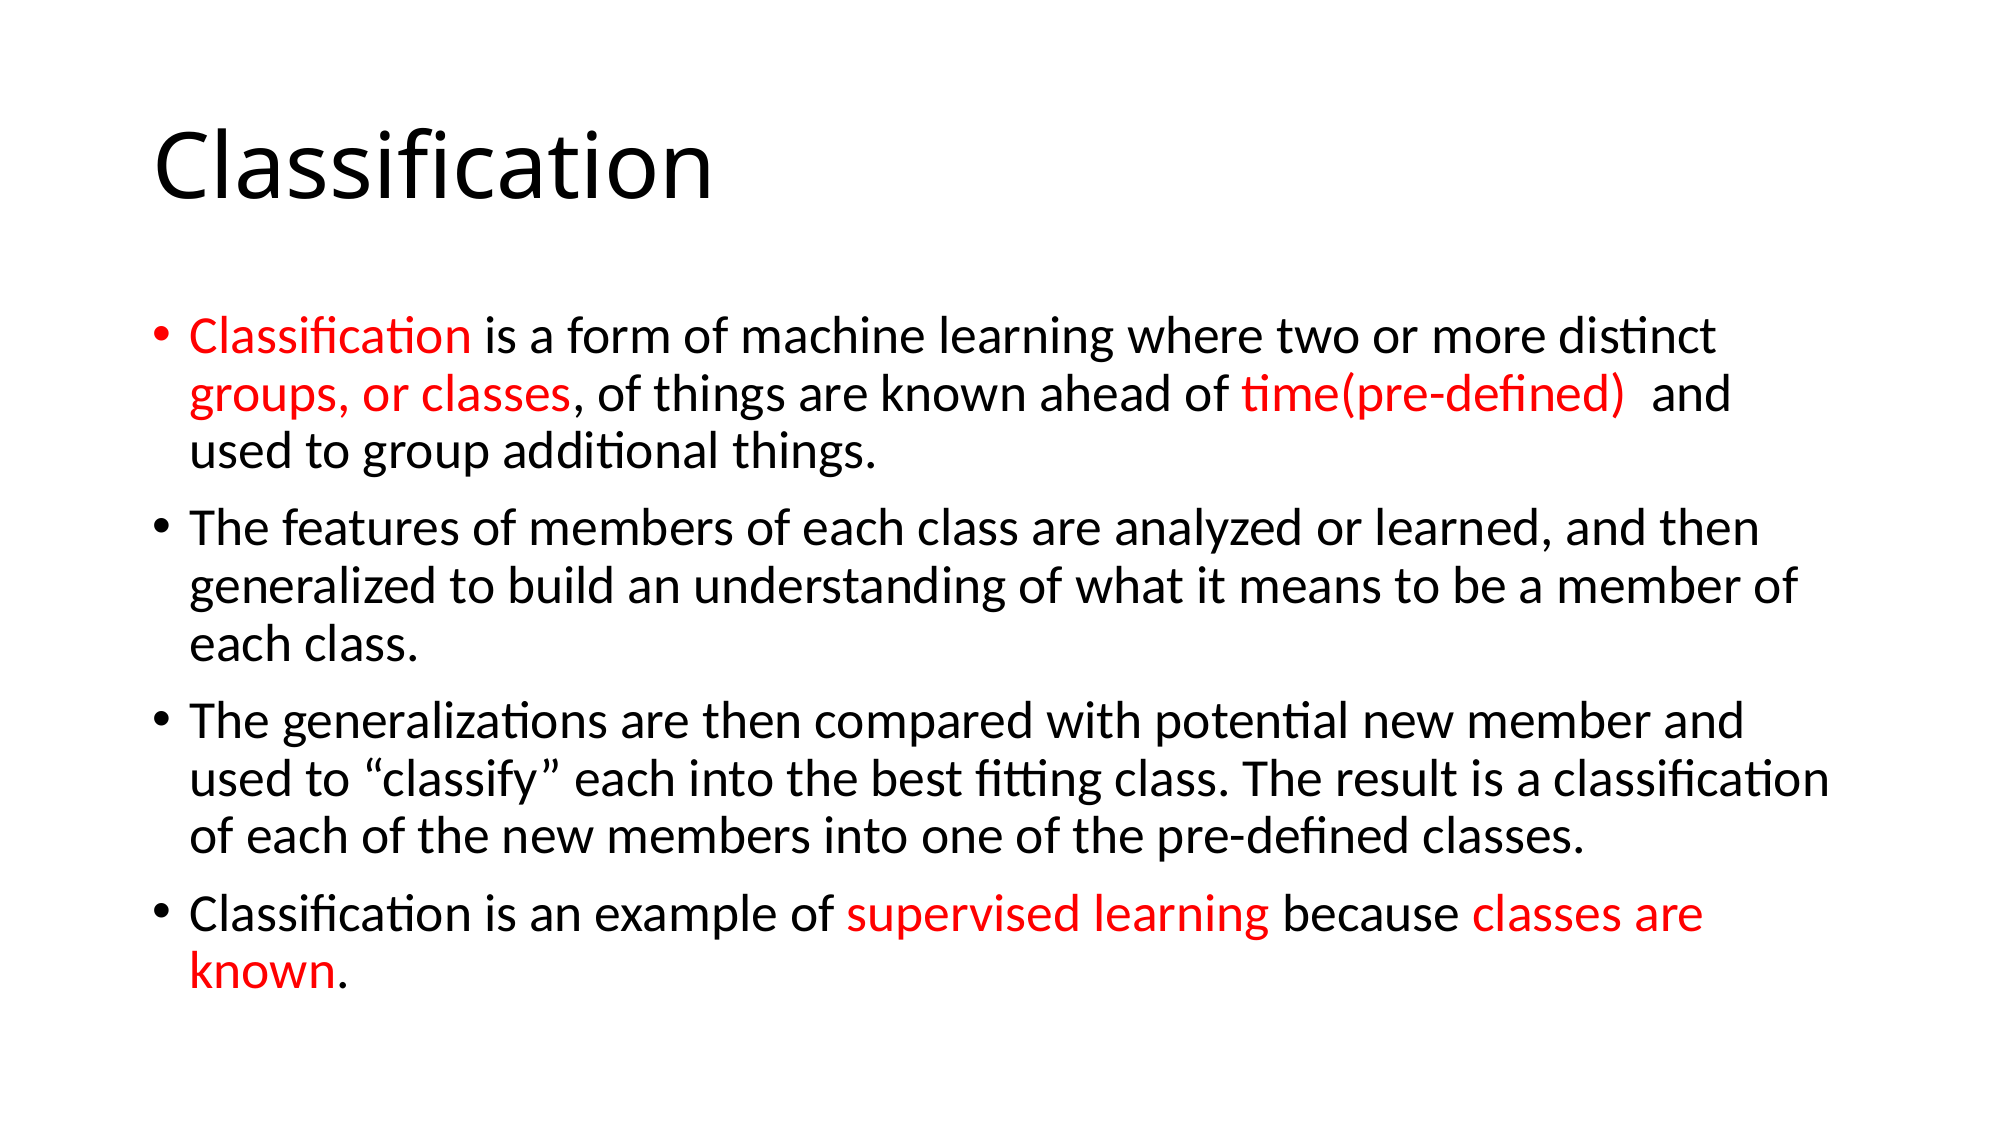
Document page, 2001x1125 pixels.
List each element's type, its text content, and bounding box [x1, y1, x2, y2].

title Classification [137, 59, 1863, 278]
list Classification is a form of machine learning where two or more distinct groups, or classes, of things are known ahead of time(pre-defined) and used to group additional things. The features of members of each class are analyzed or learned, and then generalized to build an understanding of what it means to be a member of each class. The generalizations are then compared with potential new member and used to “classify” each into the best fitting class. The result is a classification of each of the new members into one of the pre-defined classes. Classification is an example of supervised learning because classes are known. [137, 299, 1863, 1014]
